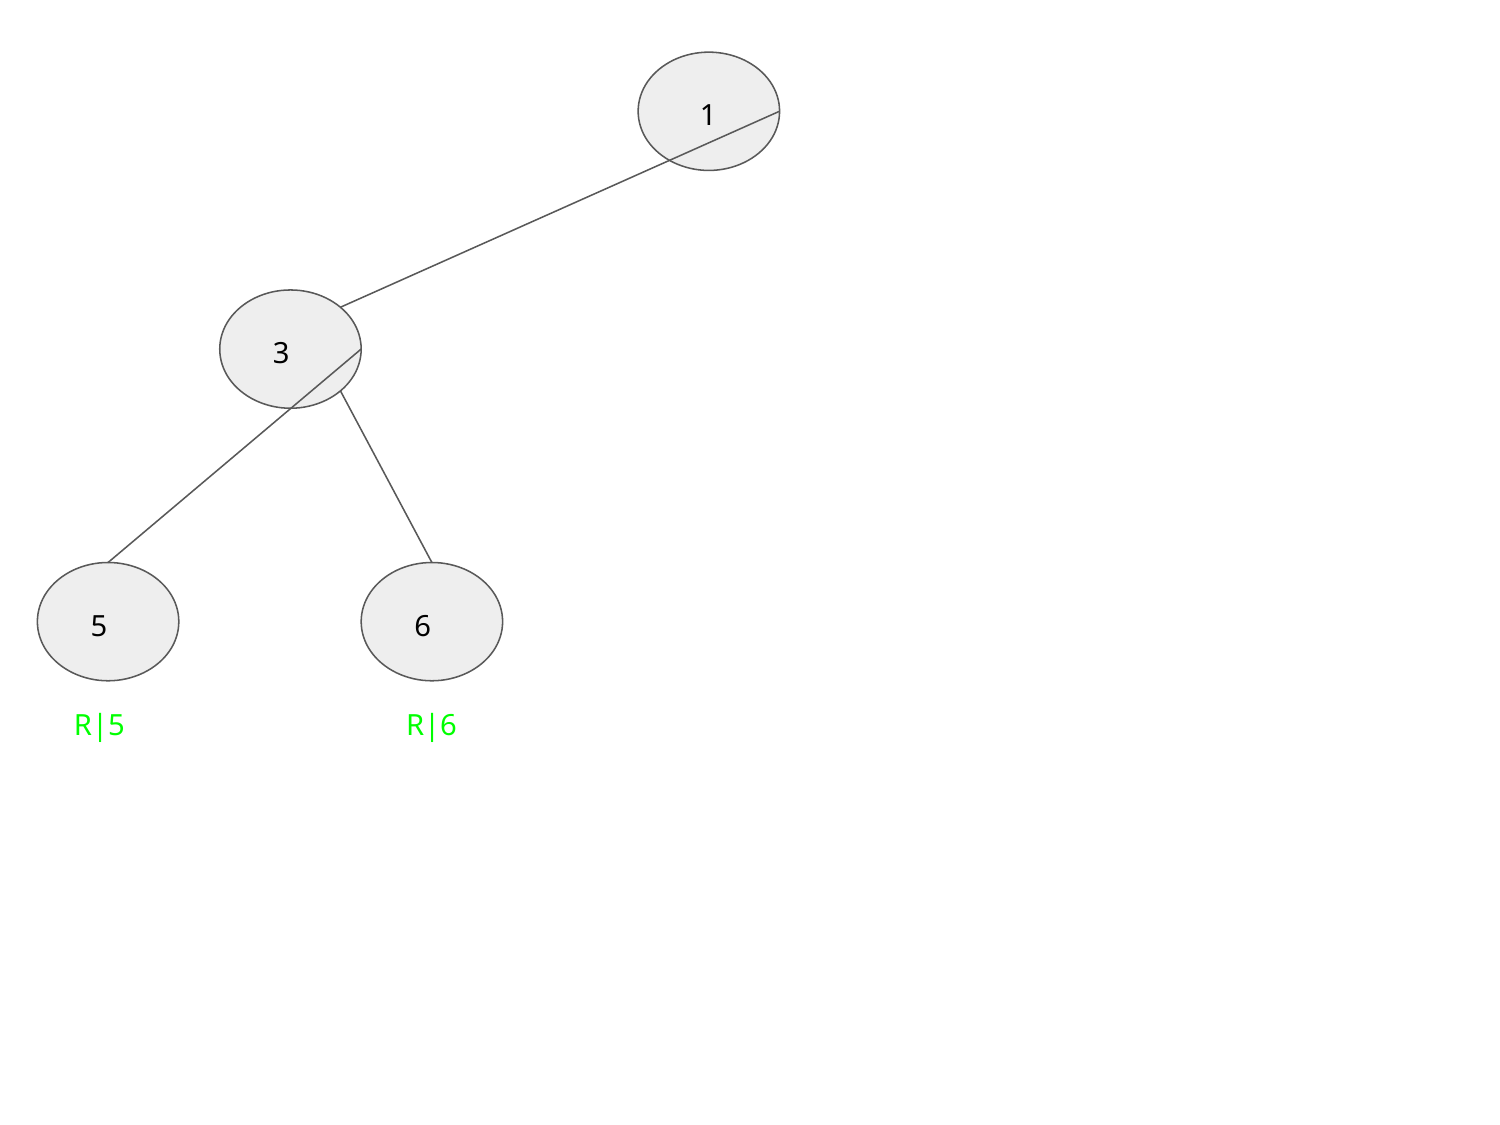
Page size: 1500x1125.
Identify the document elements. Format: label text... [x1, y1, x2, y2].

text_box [107, 390, 241, 563]
text_box 5 [75, 592, 141, 652]
text_box [670, 113, 780, 171]
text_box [340, 152, 660, 308]
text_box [340, 390, 433, 563]
text_box [361, 562, 503, 681]
text_box 1 [684, 81, 750, 141]
text_box R|6 [391, 691, 473, 751]
text_box [638, 52, 780, 160]
text_box [219, 289, 362, 409]
text_box 6 [399, 592, 465, 652]
text_box 3 [257, 319, 323, 379]
text_box [37, 562, 179, 681]
text_box R|5 [59, 691, 141, 751]
